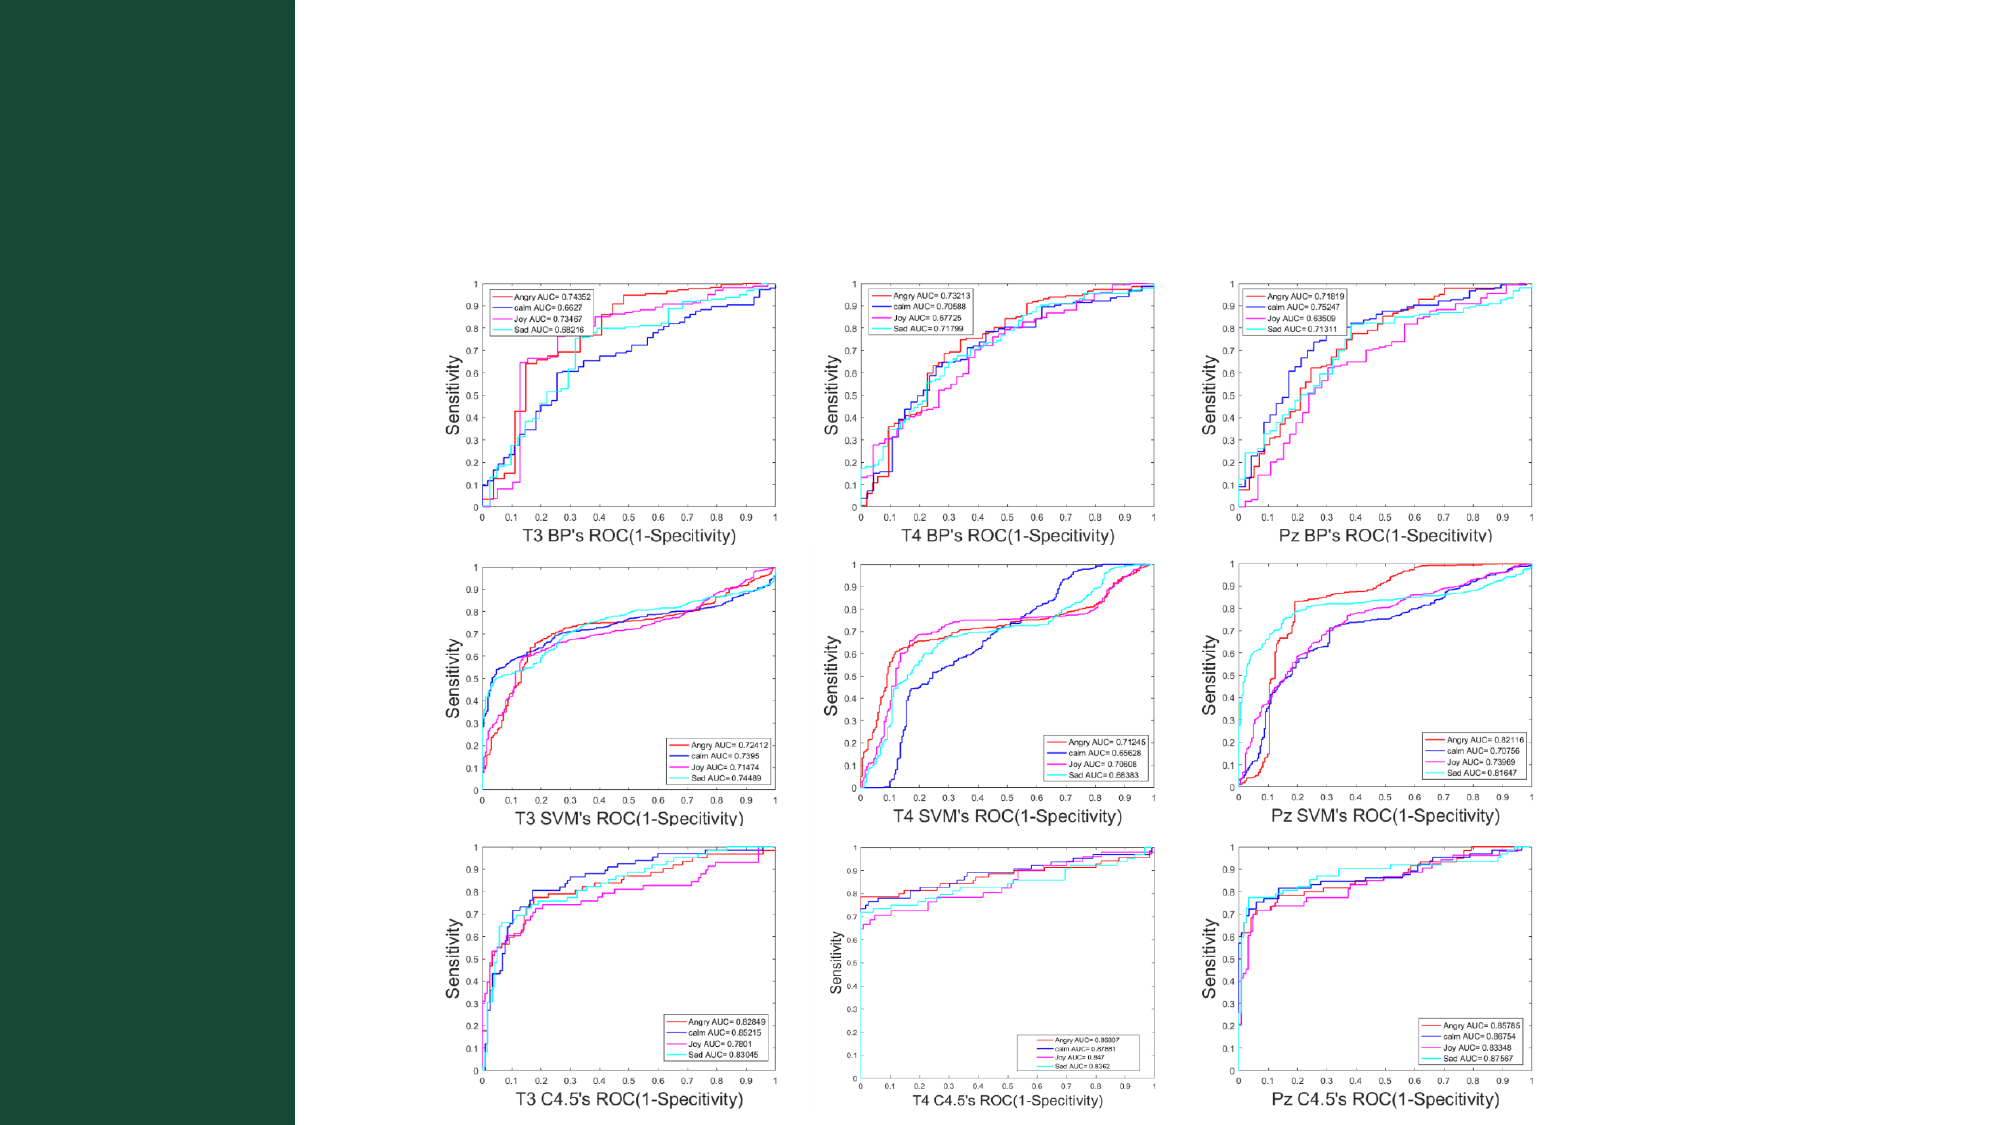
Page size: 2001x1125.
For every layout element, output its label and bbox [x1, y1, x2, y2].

text_box [0, 0, 295, 1125]
picture [433, 262, 1567, 1109]
